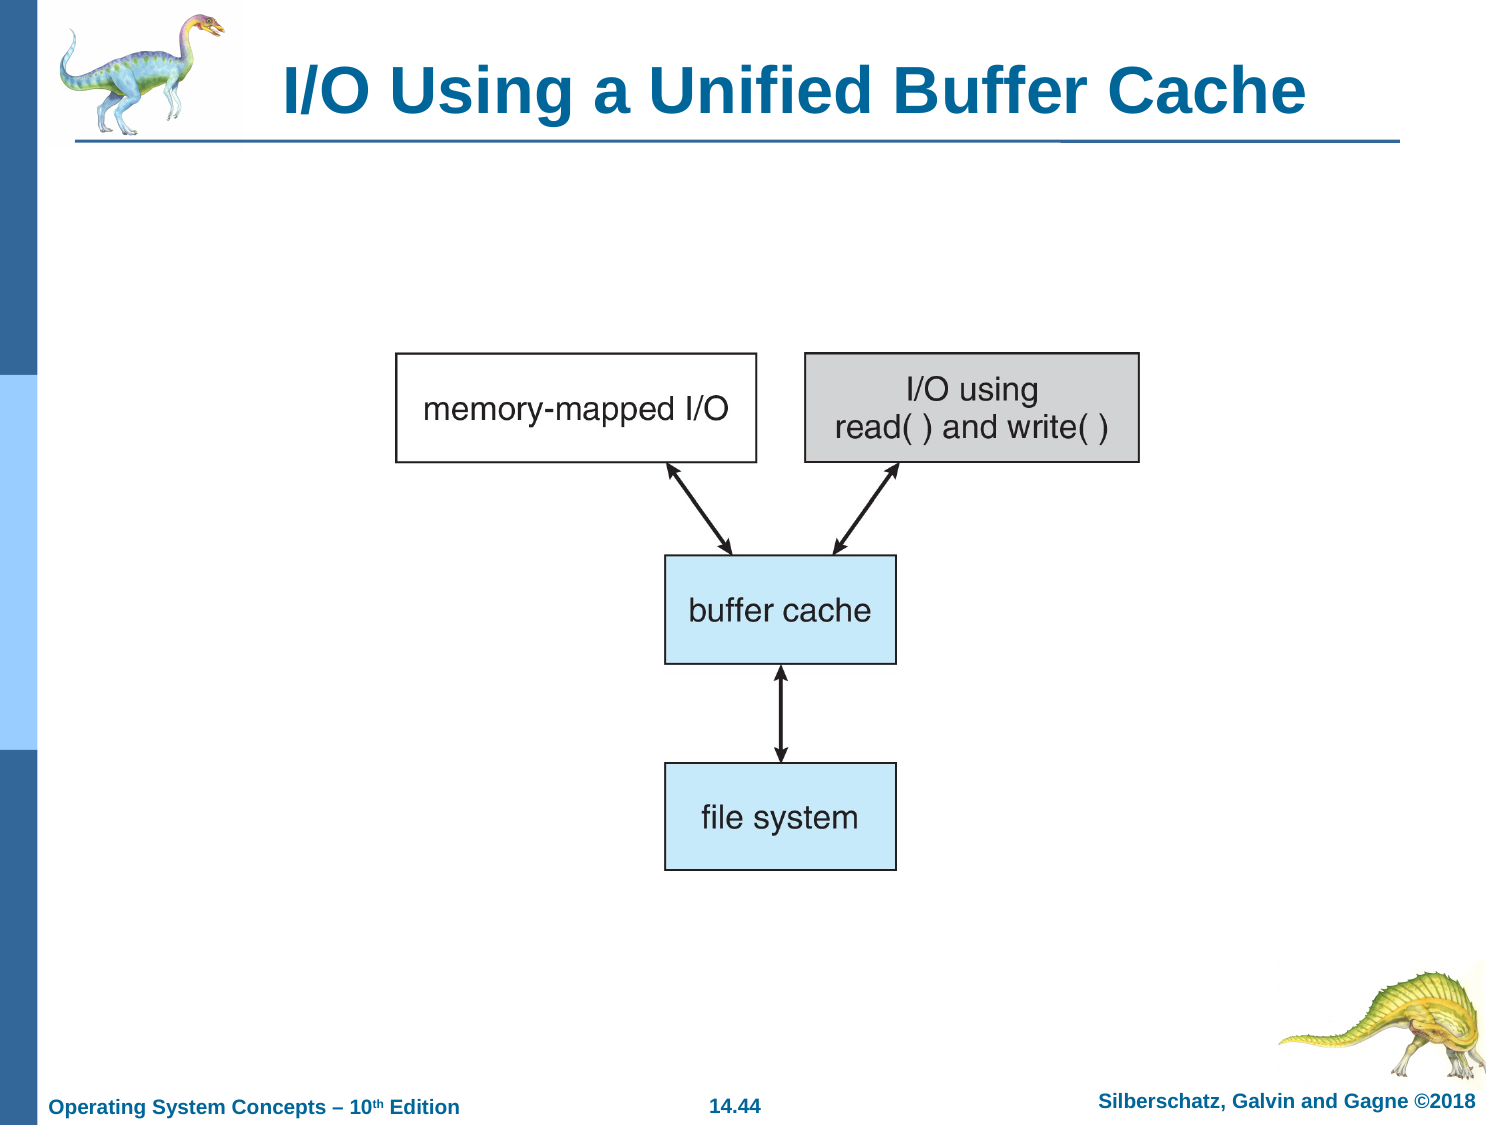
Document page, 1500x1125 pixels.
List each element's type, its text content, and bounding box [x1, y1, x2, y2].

picture [46, 0, 243, 149]
picture [1275, 959, 1486, 1090]
picture [394, 352, 1141, 871]
title I/O Using a Unified Buffer Cache [166, 39, 1425, 134]
